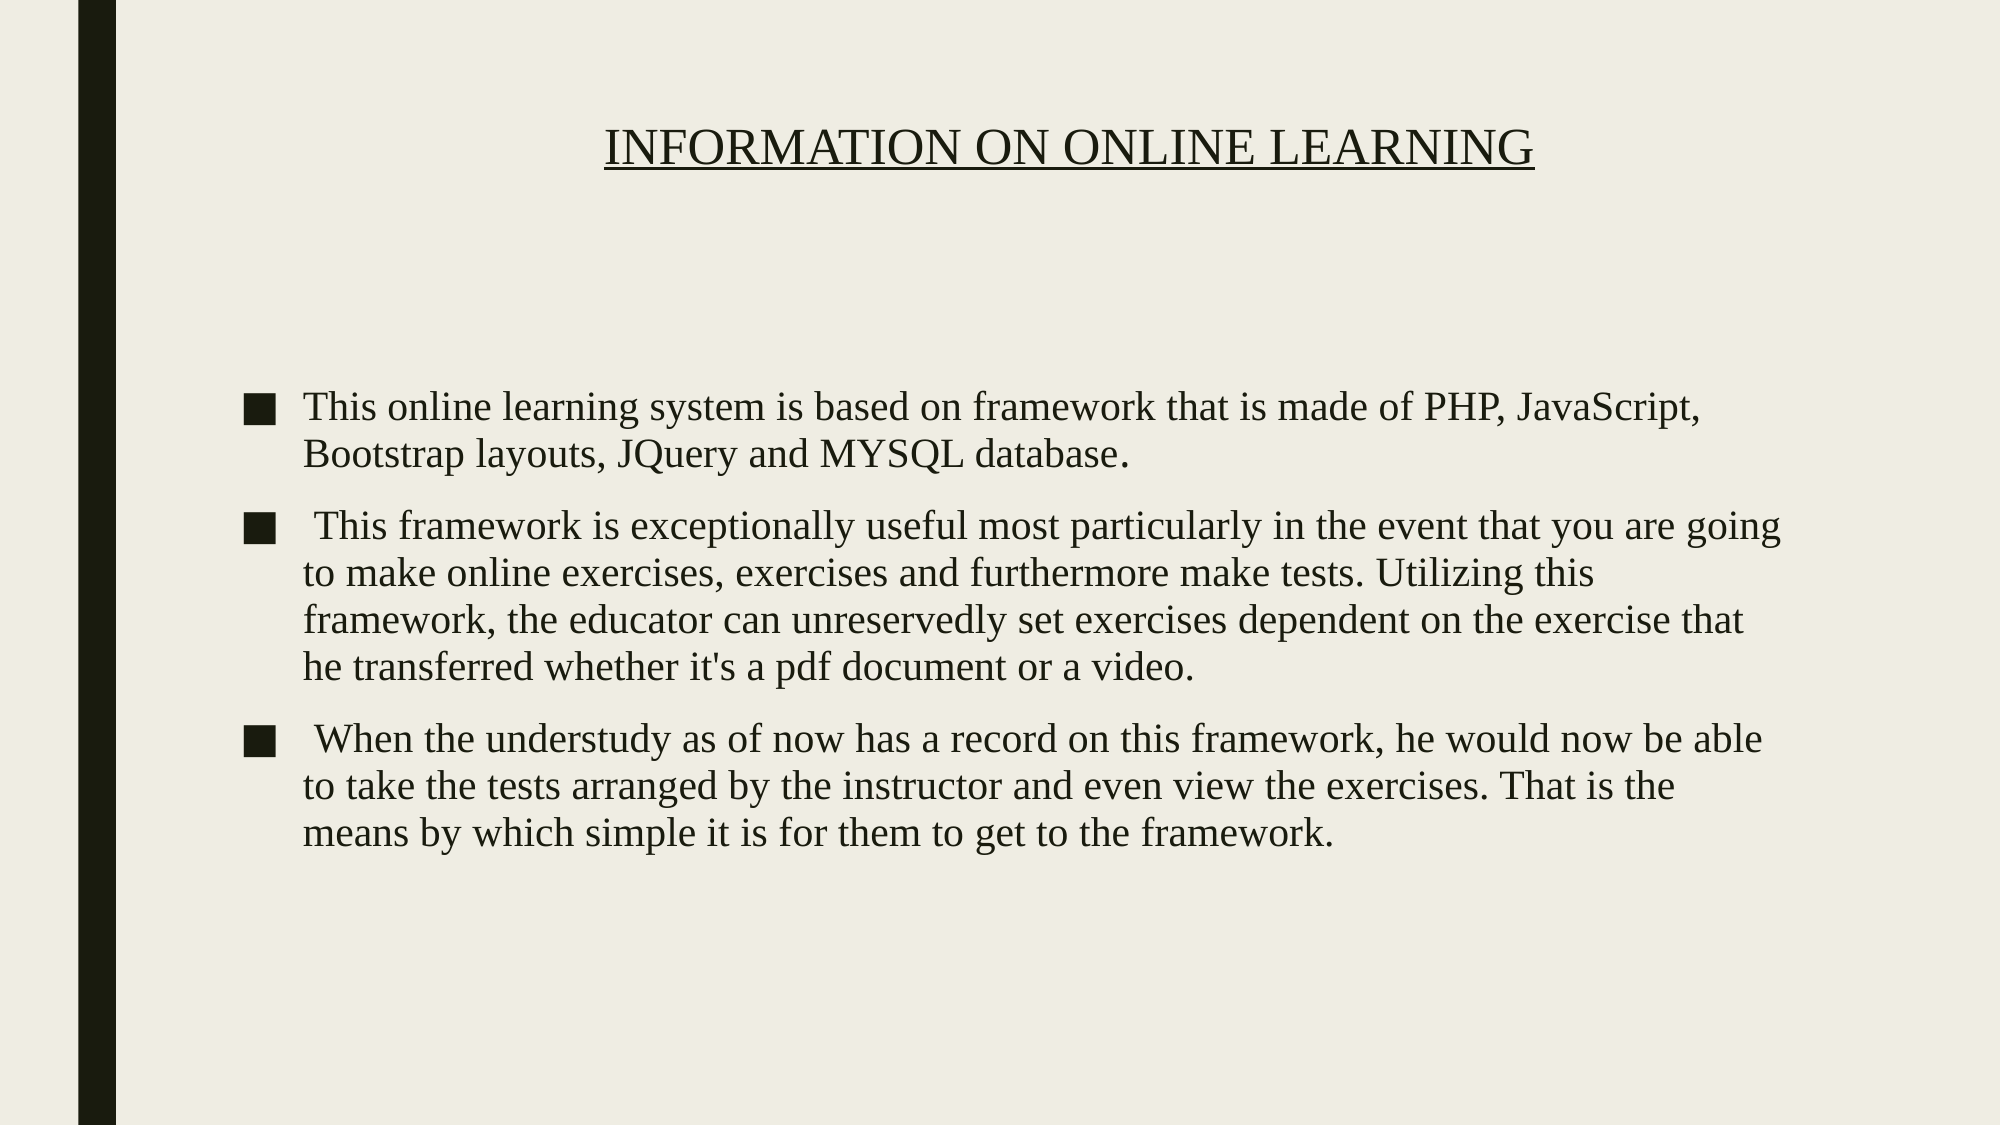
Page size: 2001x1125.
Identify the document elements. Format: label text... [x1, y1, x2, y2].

list This online learning system is based on framework that is made of PHP, JavaScript, Bootstrap layouts, JQuery and MYSQL database. This framework is exceptionally useful most particularly in the event that you are going to make online exercises, exercises and furthermore make tests. Utilizing this framework, the educator can unreservedly set exercises dependent on the exercise that he transferred whether it's a pdf document or a video. When the understudy as of now has a record on this framework, he would now be able to take the tests arranged by the instructor and even view the exercises. That is the means by which simple it is for them to get to the framework. [225, 375, 1800, 963]
title INFORMATION ON ONLINE LEARNING [225, 112, 1800, 357]
